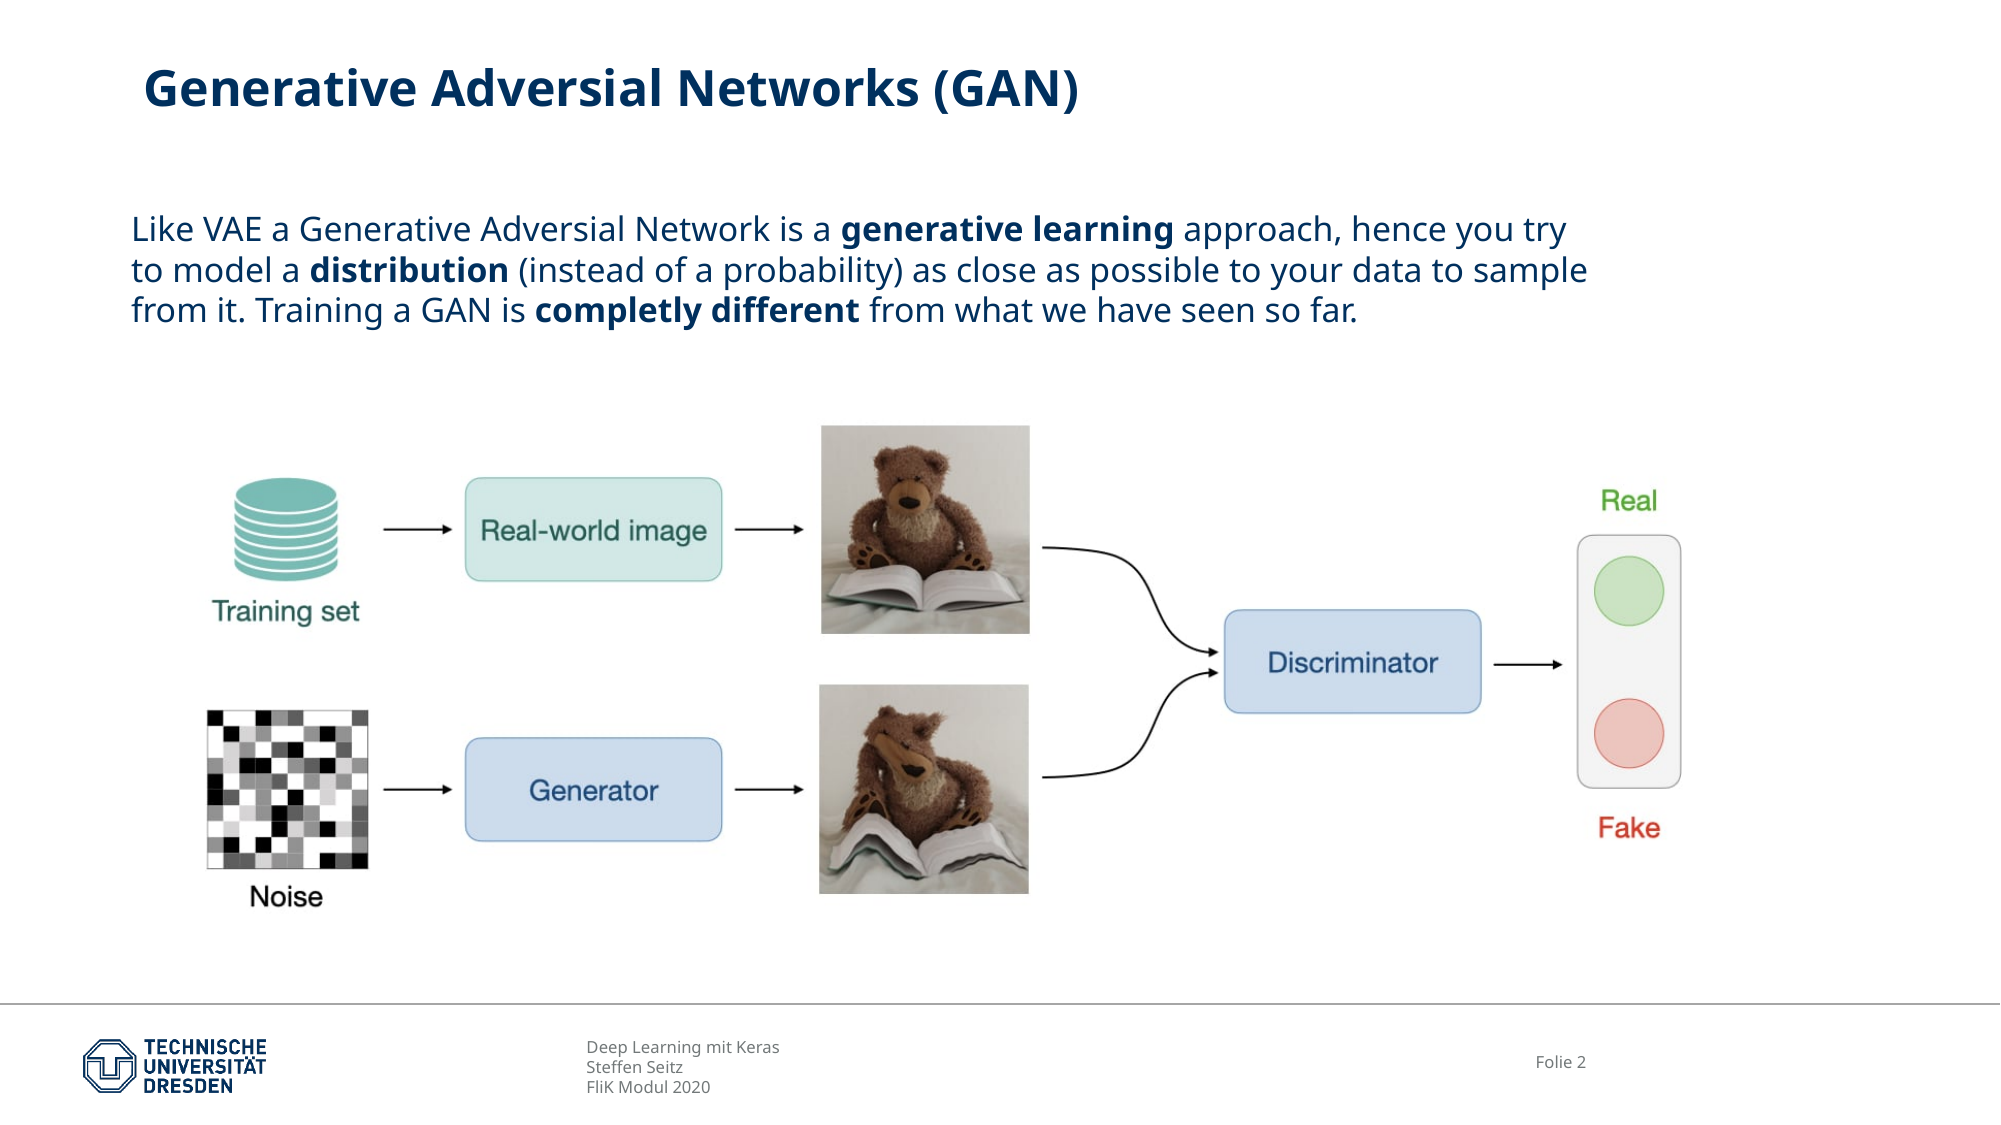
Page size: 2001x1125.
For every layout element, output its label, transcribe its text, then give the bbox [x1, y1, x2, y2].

text_box Like VAE a Generative Adversial Network is a generative learning approach, hence you try to model a distribution (instead of a probability) as close as possible to your data to sample from it. Training a GAN is completly different from what we have seen so far. [116, 200, 1621, 337]
title Generative Adversial Networks (GAN) [143, 56, 1119, 169]
picture [83, 1039, 266, 1093]
picture [131, 410, 1782, 926]
